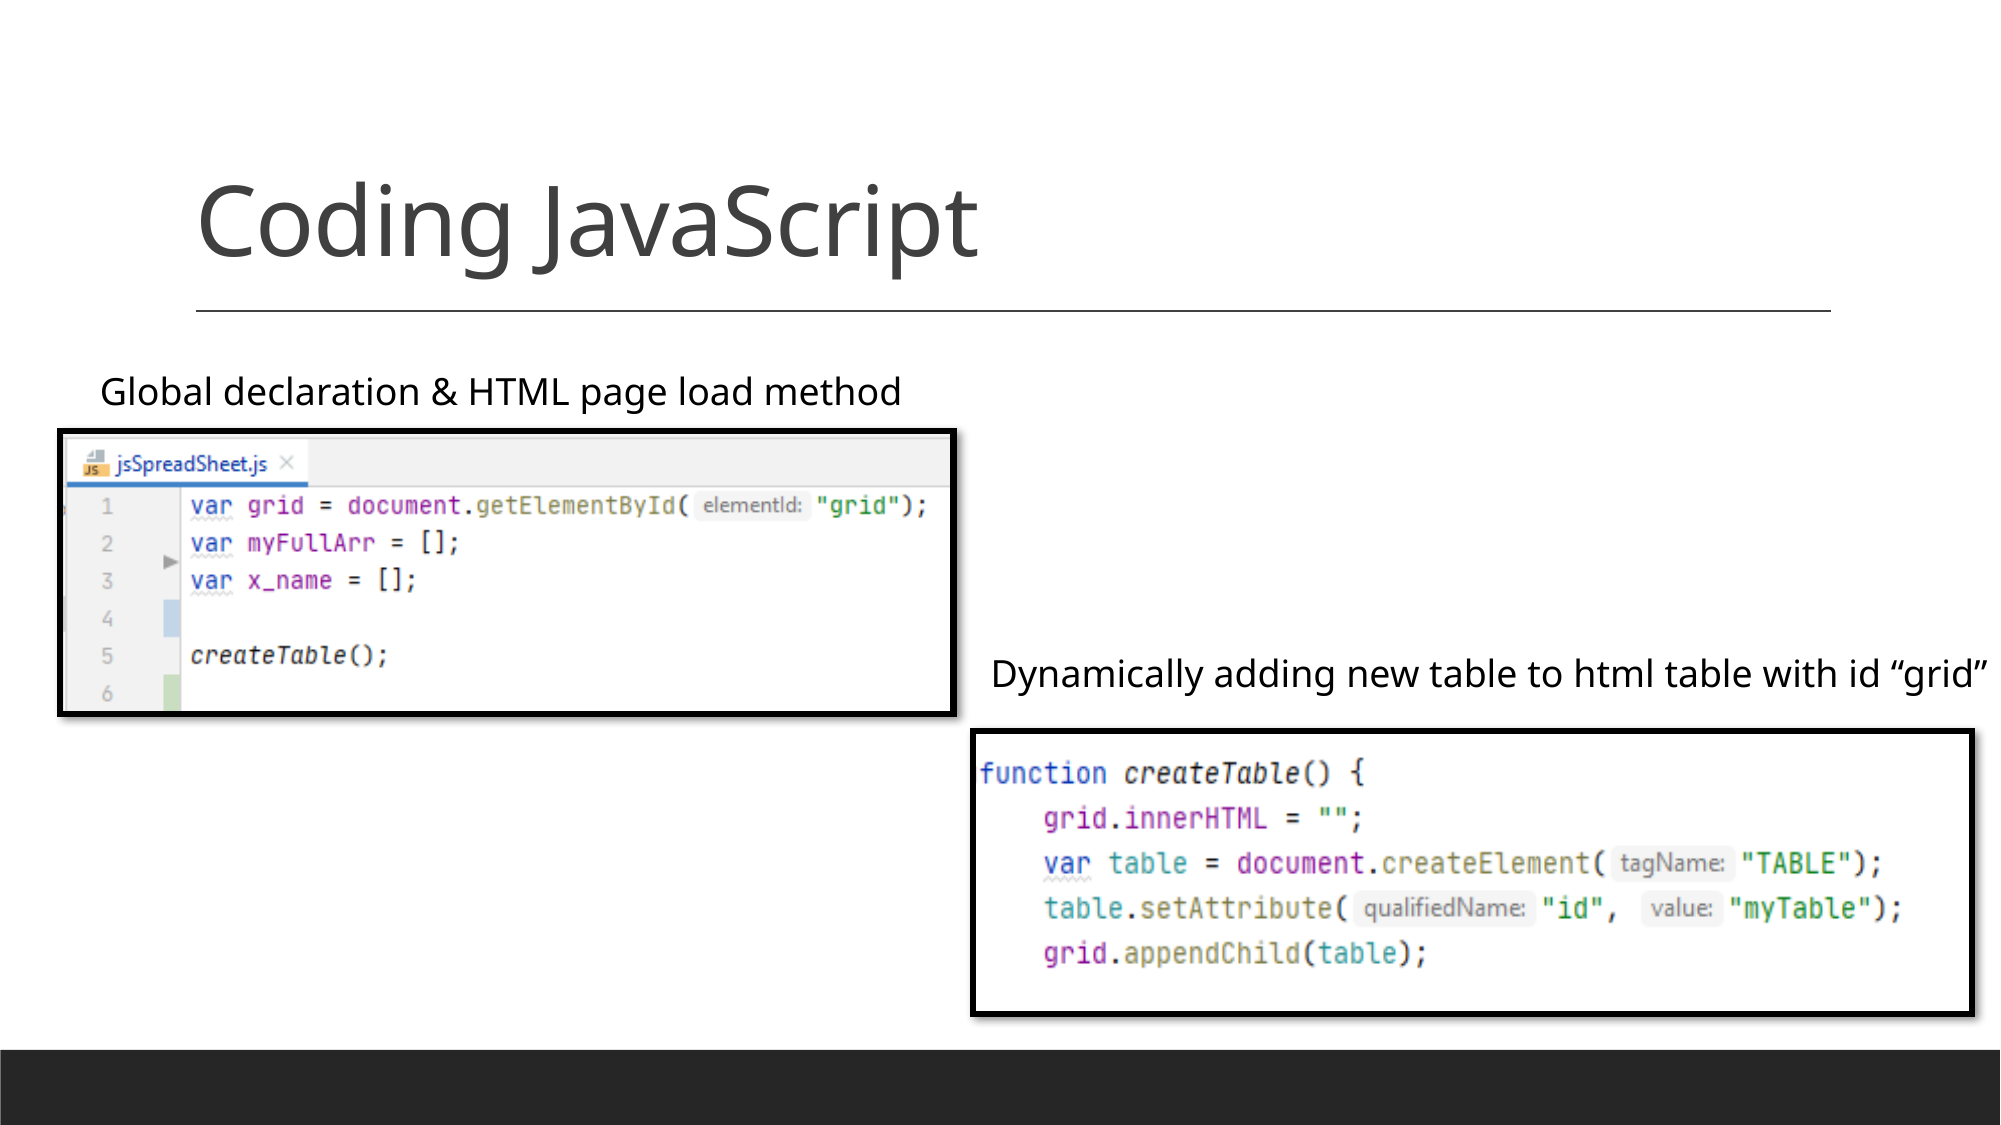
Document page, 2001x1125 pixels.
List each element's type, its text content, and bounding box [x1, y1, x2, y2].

text_box Dynamically adding new table to html table with id “grid” [975, 642, 2000, 703]
picture [975, 733, 1970, 1012]
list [62, 433, 951, 712]
text_box Global declaration & HTML page load method [85, 360, 1355, 421]
title Coding JavaScript [180, 47, 1830, 285]
